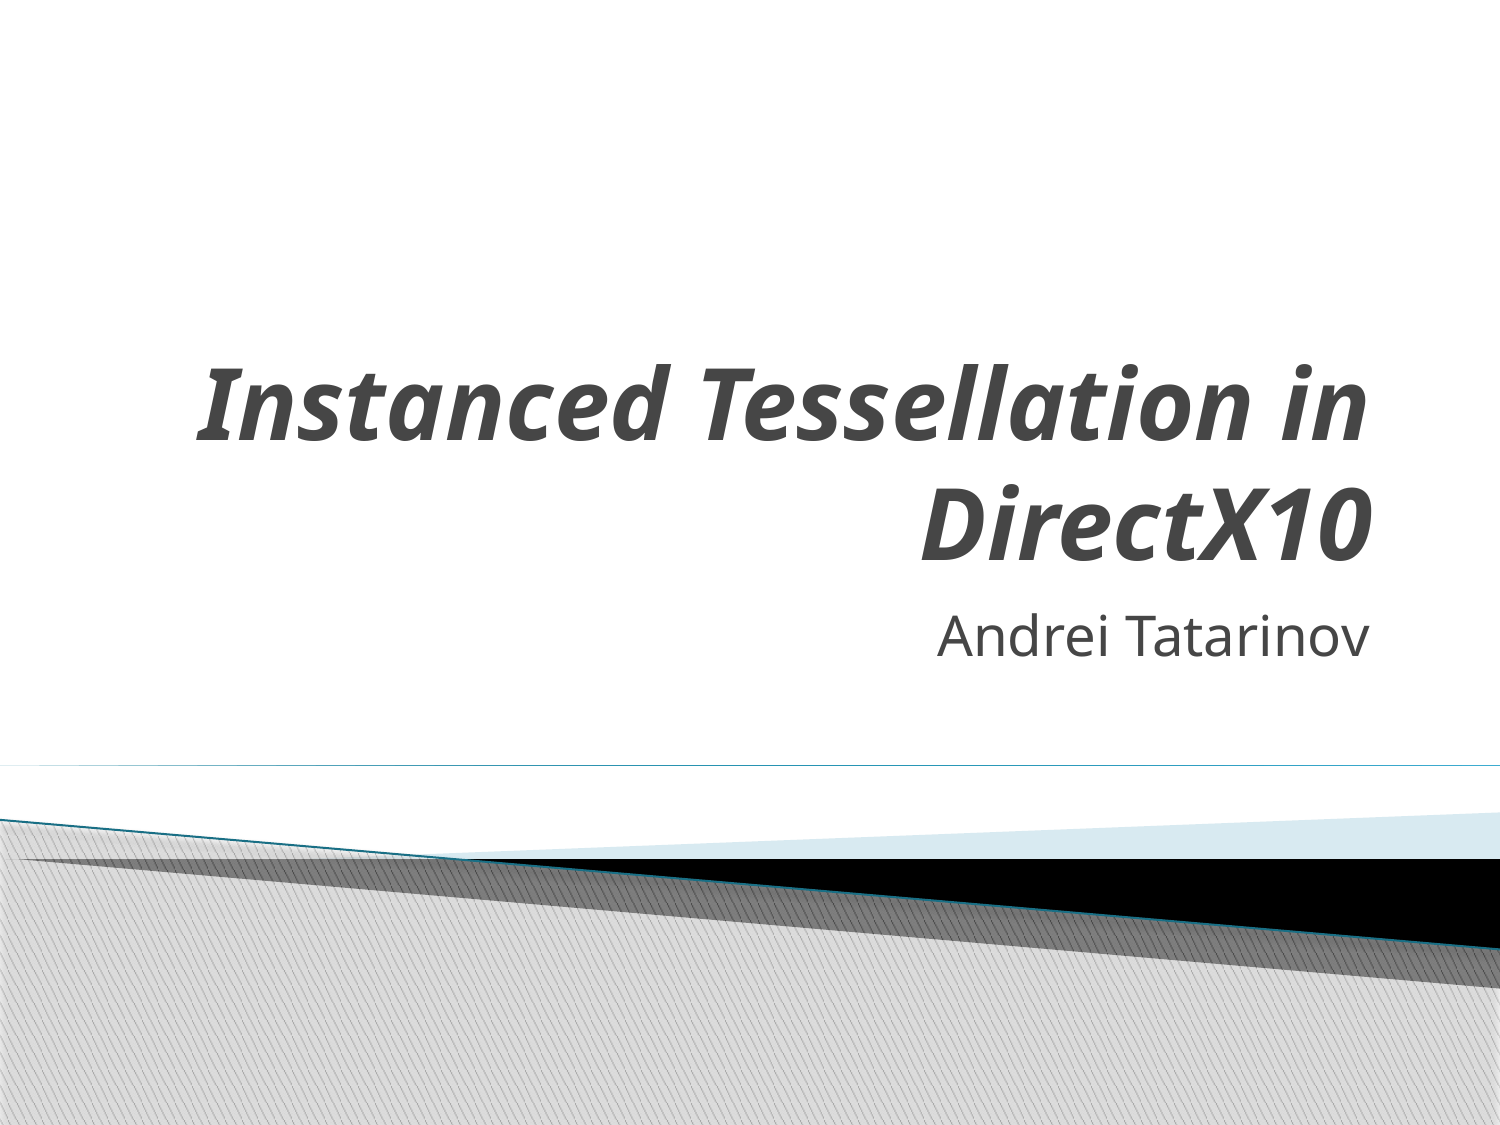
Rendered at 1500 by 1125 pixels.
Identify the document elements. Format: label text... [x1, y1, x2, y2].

title Instanced Tessellation in DirectX10 [112, 287, 1388, 588]
picture [5, 859, 1500, 989]
subtitle Andrei Tatarinov [112, 592, 1388, 790]
